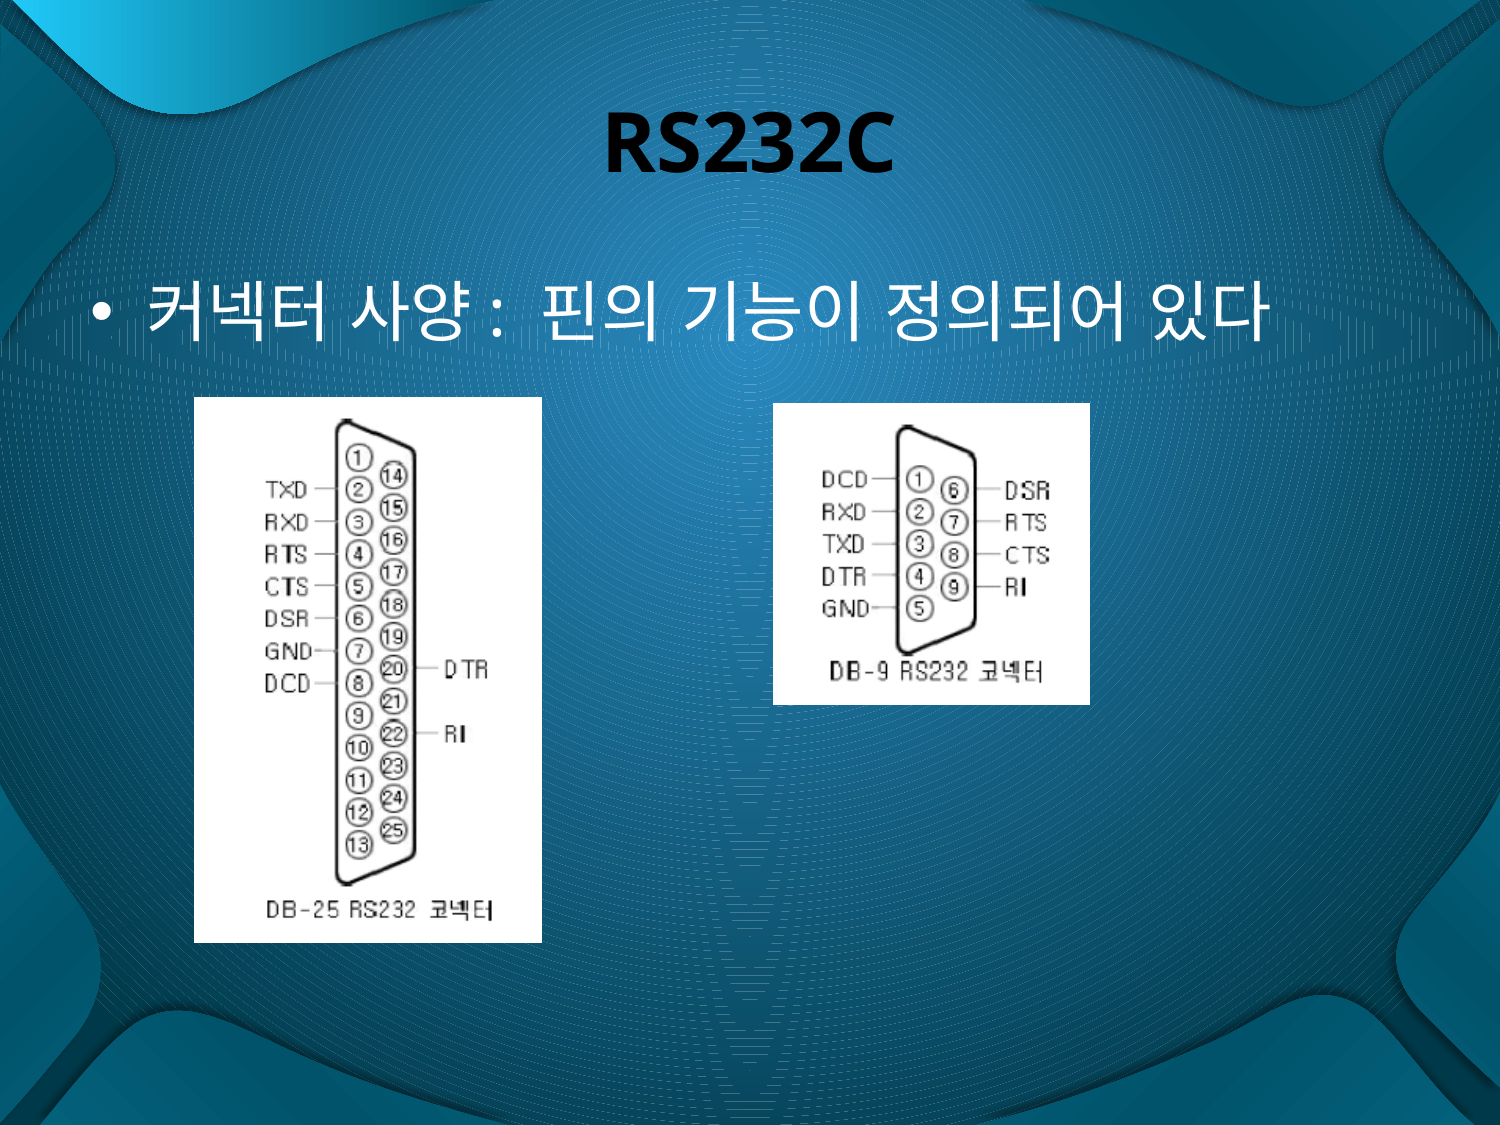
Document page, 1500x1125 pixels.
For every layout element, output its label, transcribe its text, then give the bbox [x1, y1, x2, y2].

list 커넥터 사양: 핀의 기능이 정의되어 있다 [75, 262, 1425, 1005]
picture [773, 403, 1090, 705]
title RS232C [75, 45, 1425, 233]
picture [194, 397, 542, 943]
